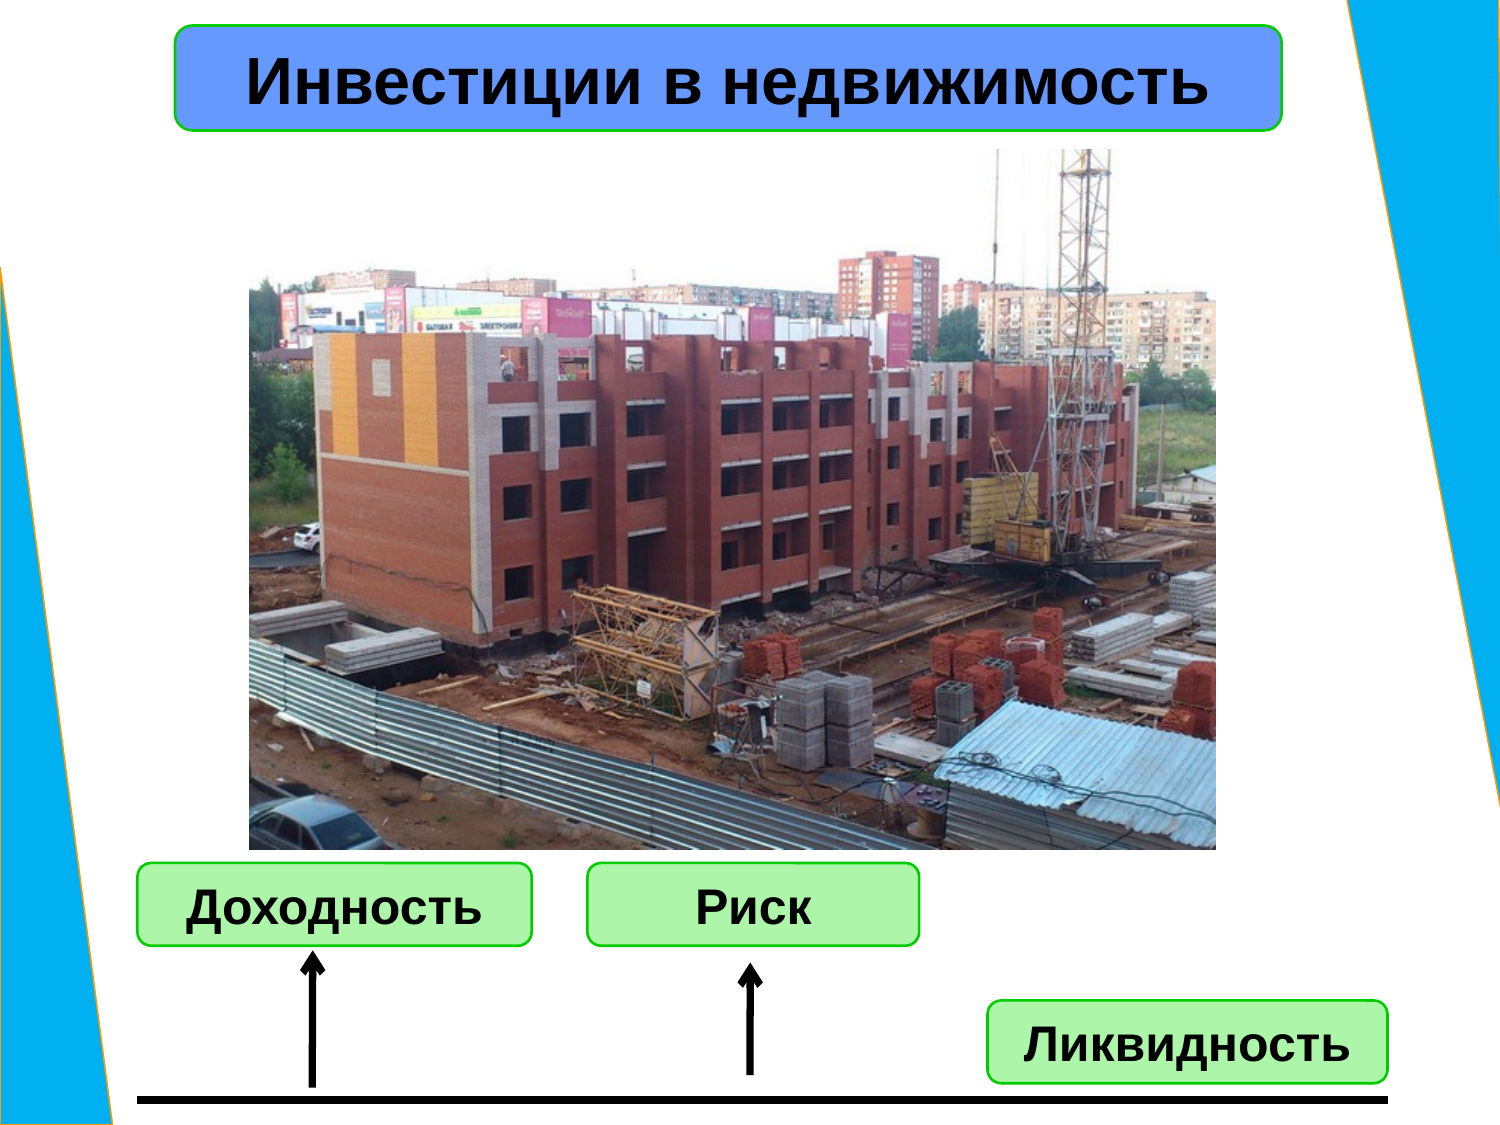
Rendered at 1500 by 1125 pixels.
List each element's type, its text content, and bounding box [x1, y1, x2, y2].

text_box [1347, 0, 1500, 805]
picture [249, 149, 1216, 851]
text_box Ликвидность [987, 1000, 1388, 1084]
text_box Инвестиции в недвижимость [174, 25, 1282, 131]
text_box Доходность [137, 862, 532, 946]
text_box [0, 267, 113, 1125]
text_box Риск [587, 862, 920, 946]
